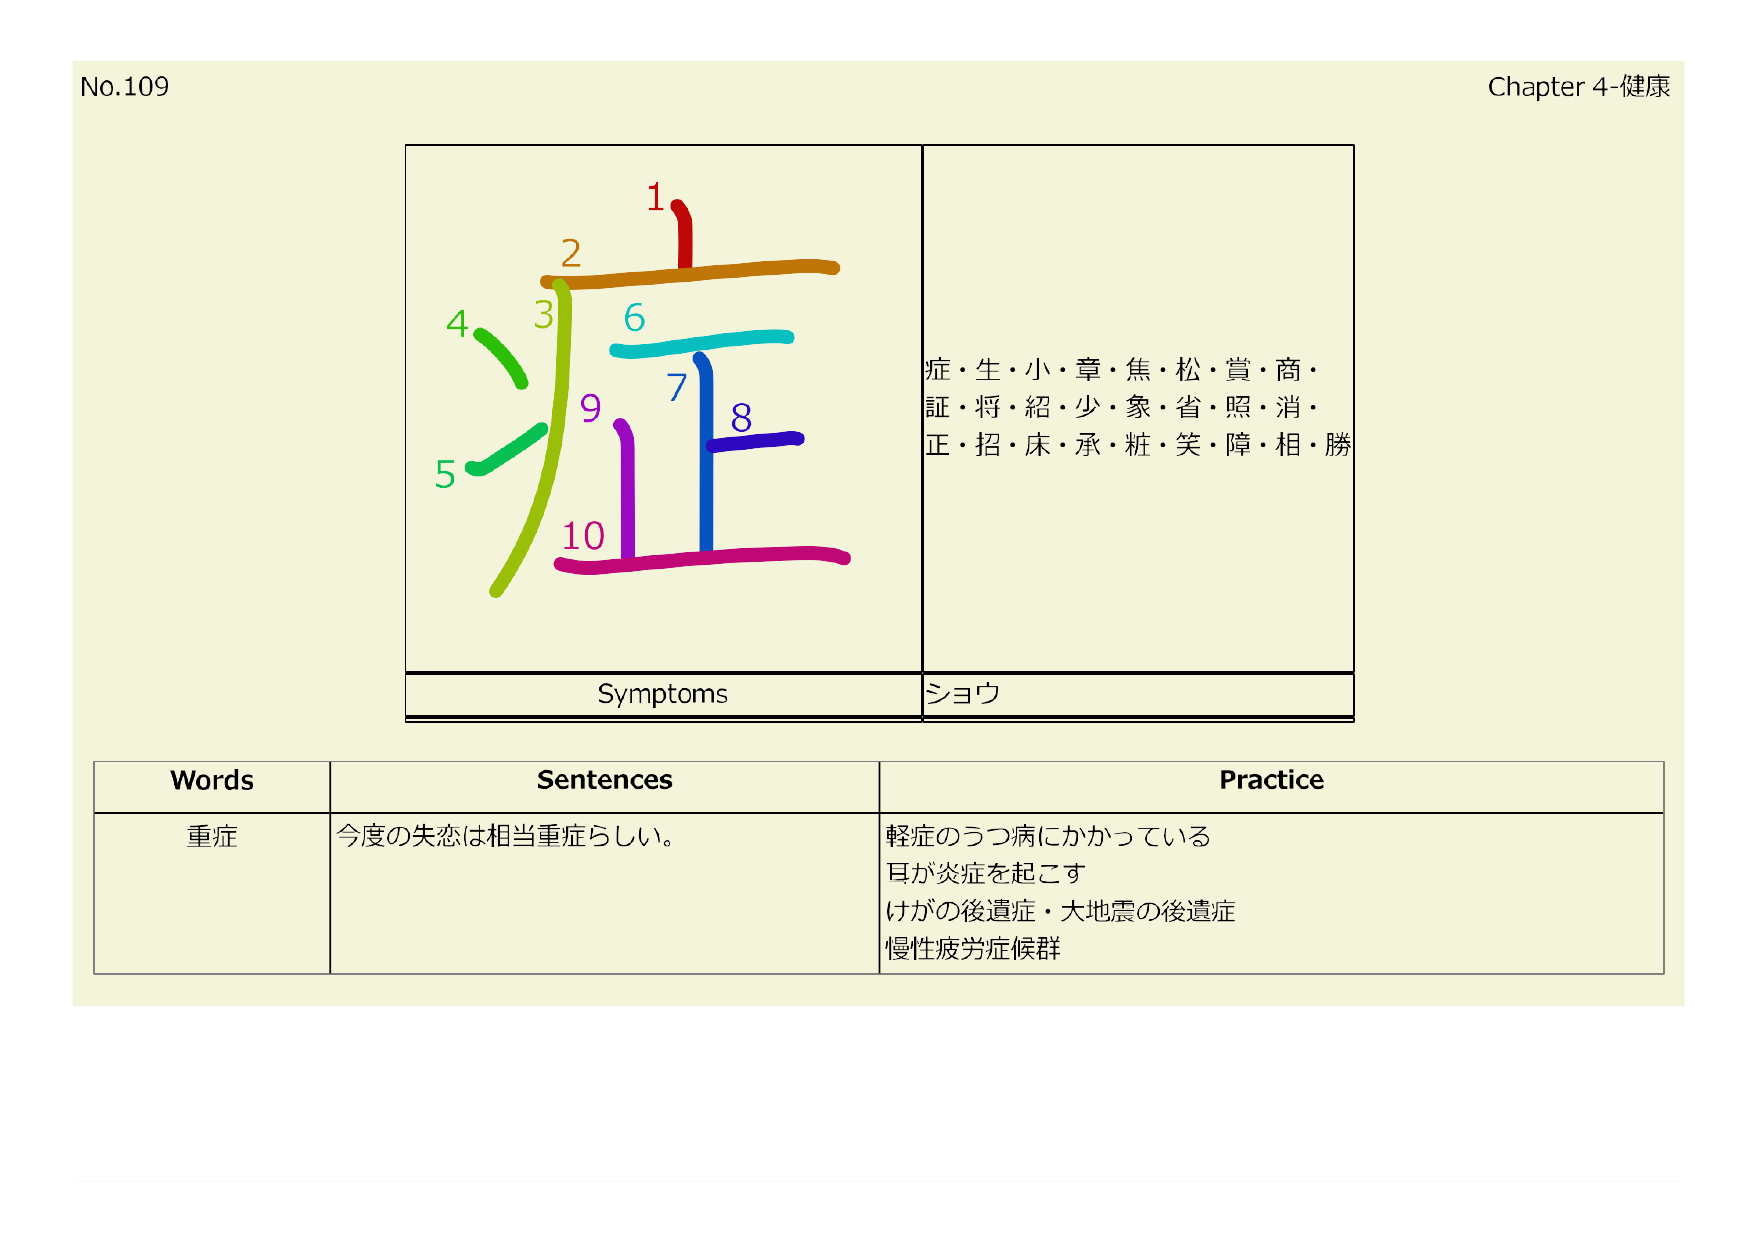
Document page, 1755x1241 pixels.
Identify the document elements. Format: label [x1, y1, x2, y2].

text_box [1489, 75, 1586, 101]
picture [1593, 74, 1670, 97]
text_box [404, 143, 1356, 724]
text_box [329, 761, 1664, 974]
text_box [82, 76, 168, 96]
picture [170, 769, 254, 790]
picture [187, 824, 237, 847]
text_box [72, 60, 1685, 1007]
